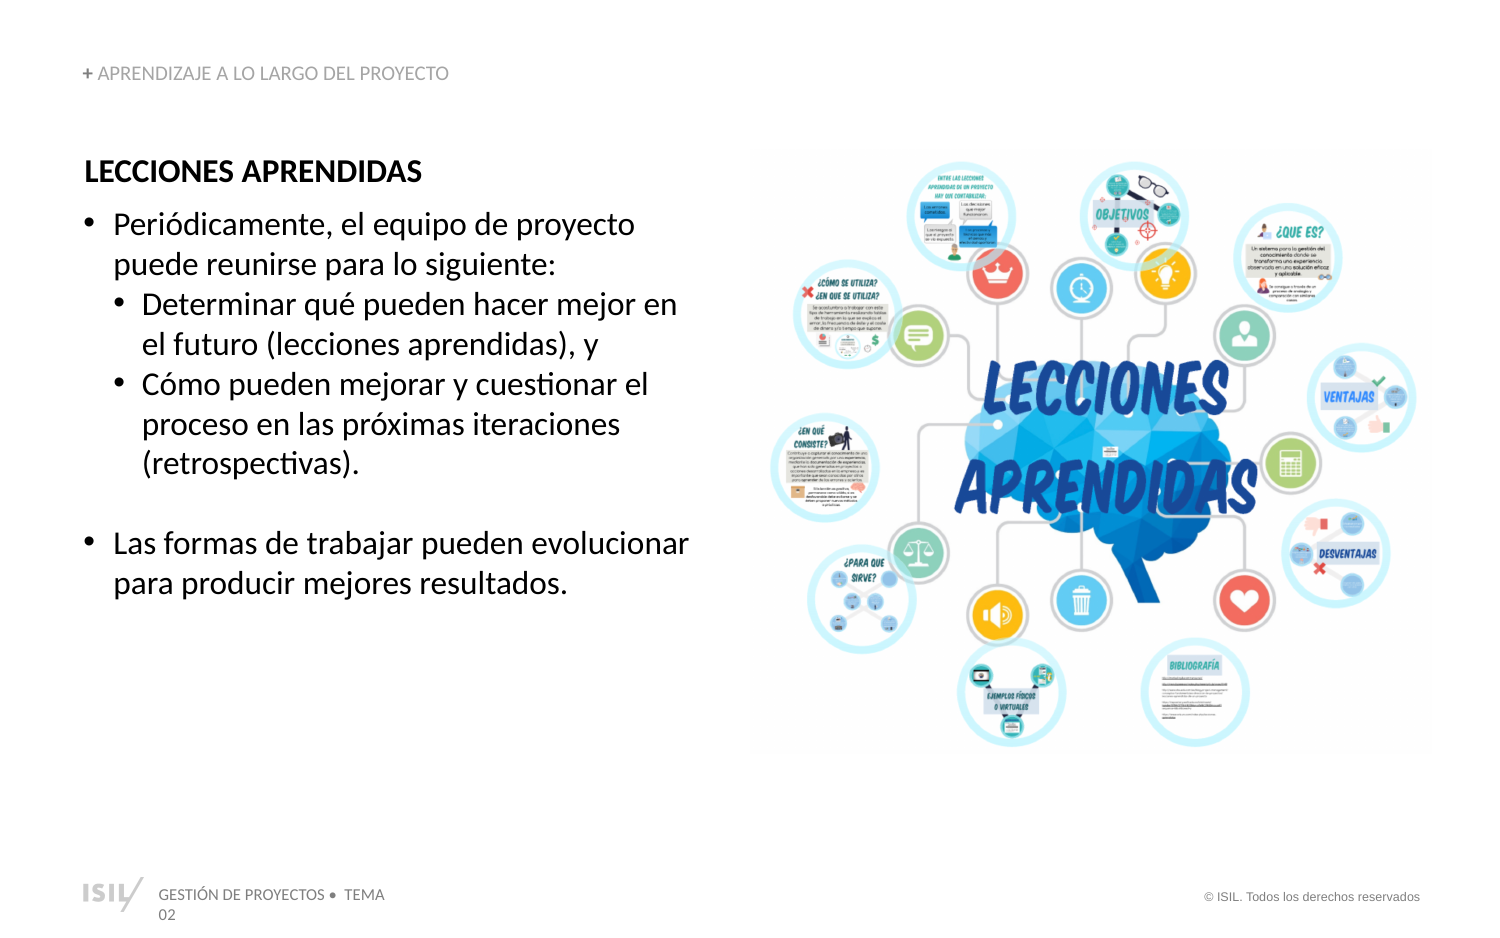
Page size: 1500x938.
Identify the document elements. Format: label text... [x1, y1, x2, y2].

picture [749, 149, 1432, 754]
text_box + APRENDIZAJE A LO LARGO DEL PROYECTO [82, 61, 818, 85]
text_box LECCIONES APRENDIDAS Periódicamente, el equipo de proyecto puede reunirse para lo siguiente: Determinar qué pueden hacer mejor en el futuro (lecciones aprendidas), y Cómo pueden mejorar y cuestionar el proceso en las próximas iteraciones (retrospectivas). Las formas de trabajar pueden evolucionar para producir mejores resultados. [83, 149, 699, 669]
